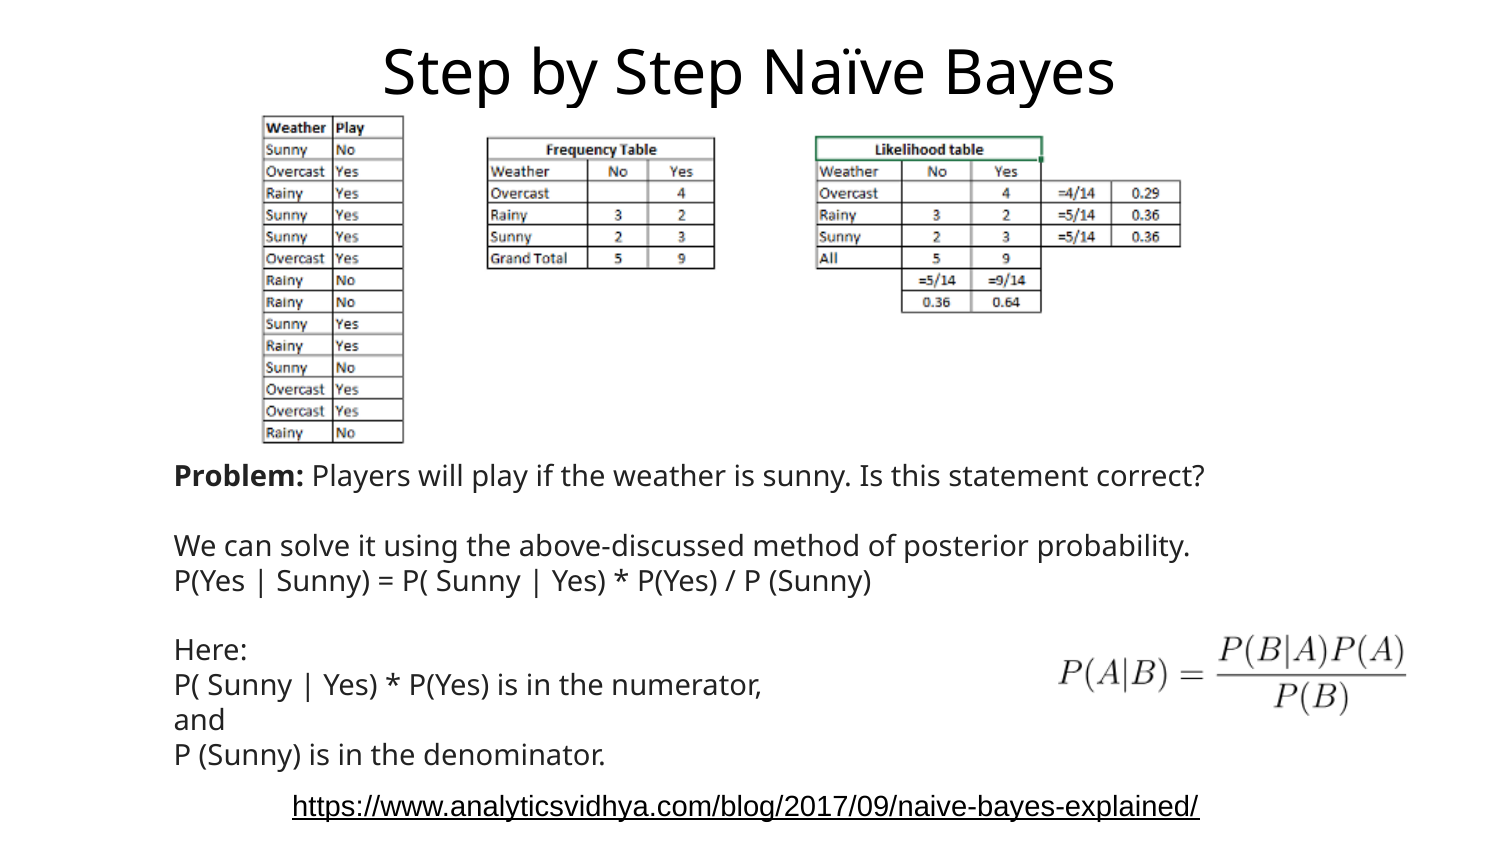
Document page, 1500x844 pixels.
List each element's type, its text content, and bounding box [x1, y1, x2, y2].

text_box https://www.analyticsvidhya.com/blog/2017/09/naive-bayes-explained/ [267, 779, 1233, 830]
picture [1047, 602, 1426, 726]
title Step by Step Naïve Bayes [75, 67, 1425, 147]
text_box Problem: Players will play if the weather is sunny. Is this statement correct? We can solve it using the above-discussed method of posterior probability. P(Yes | Sunny) = P( Sunny | Yes) * P(Yes) / P (Sunny) Here: P( Sunny | Yes) * P(Yes) is in the numerator, and P (Sunny) is in the denominator. [158, 449, 1425, 779]
picture [251, 108, 1189, 450]
